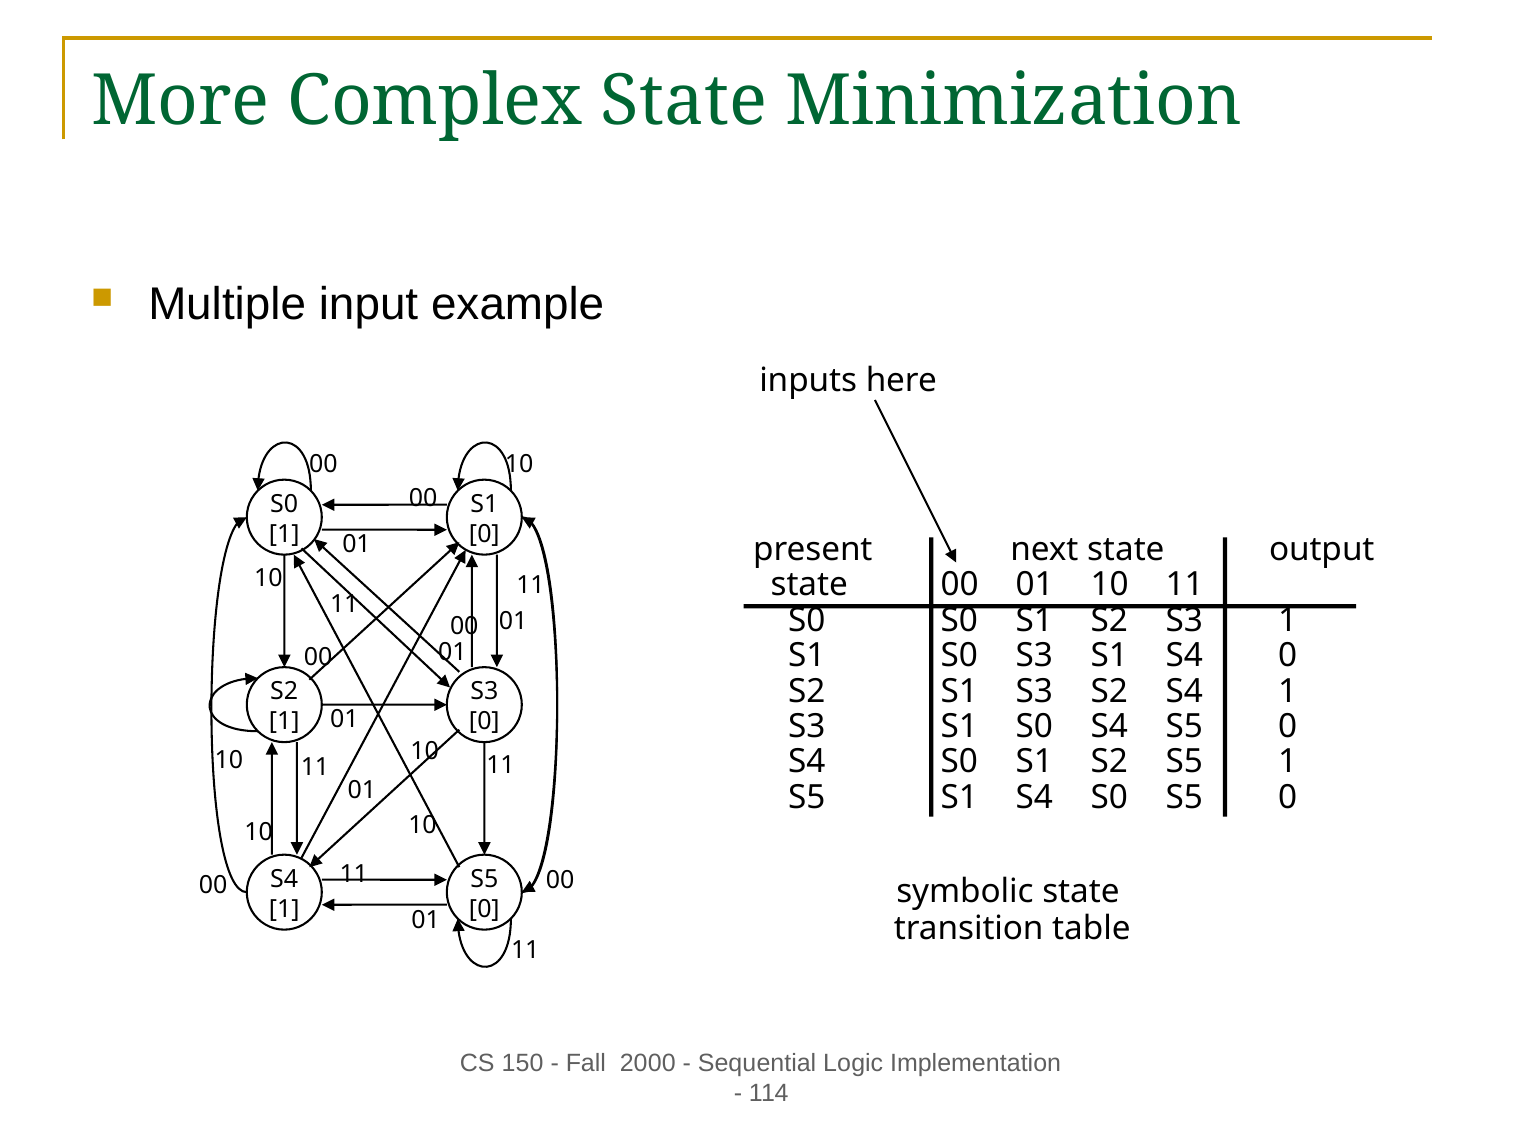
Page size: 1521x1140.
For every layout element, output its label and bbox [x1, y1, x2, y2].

list [76, 265, 1445, 1019]
title [76, 46, 1445, 236]
footer [444, 1038, 1079, 1115]
text_box [199, 447, 574, 964]
text_box [743, 399, 1442, 874]
